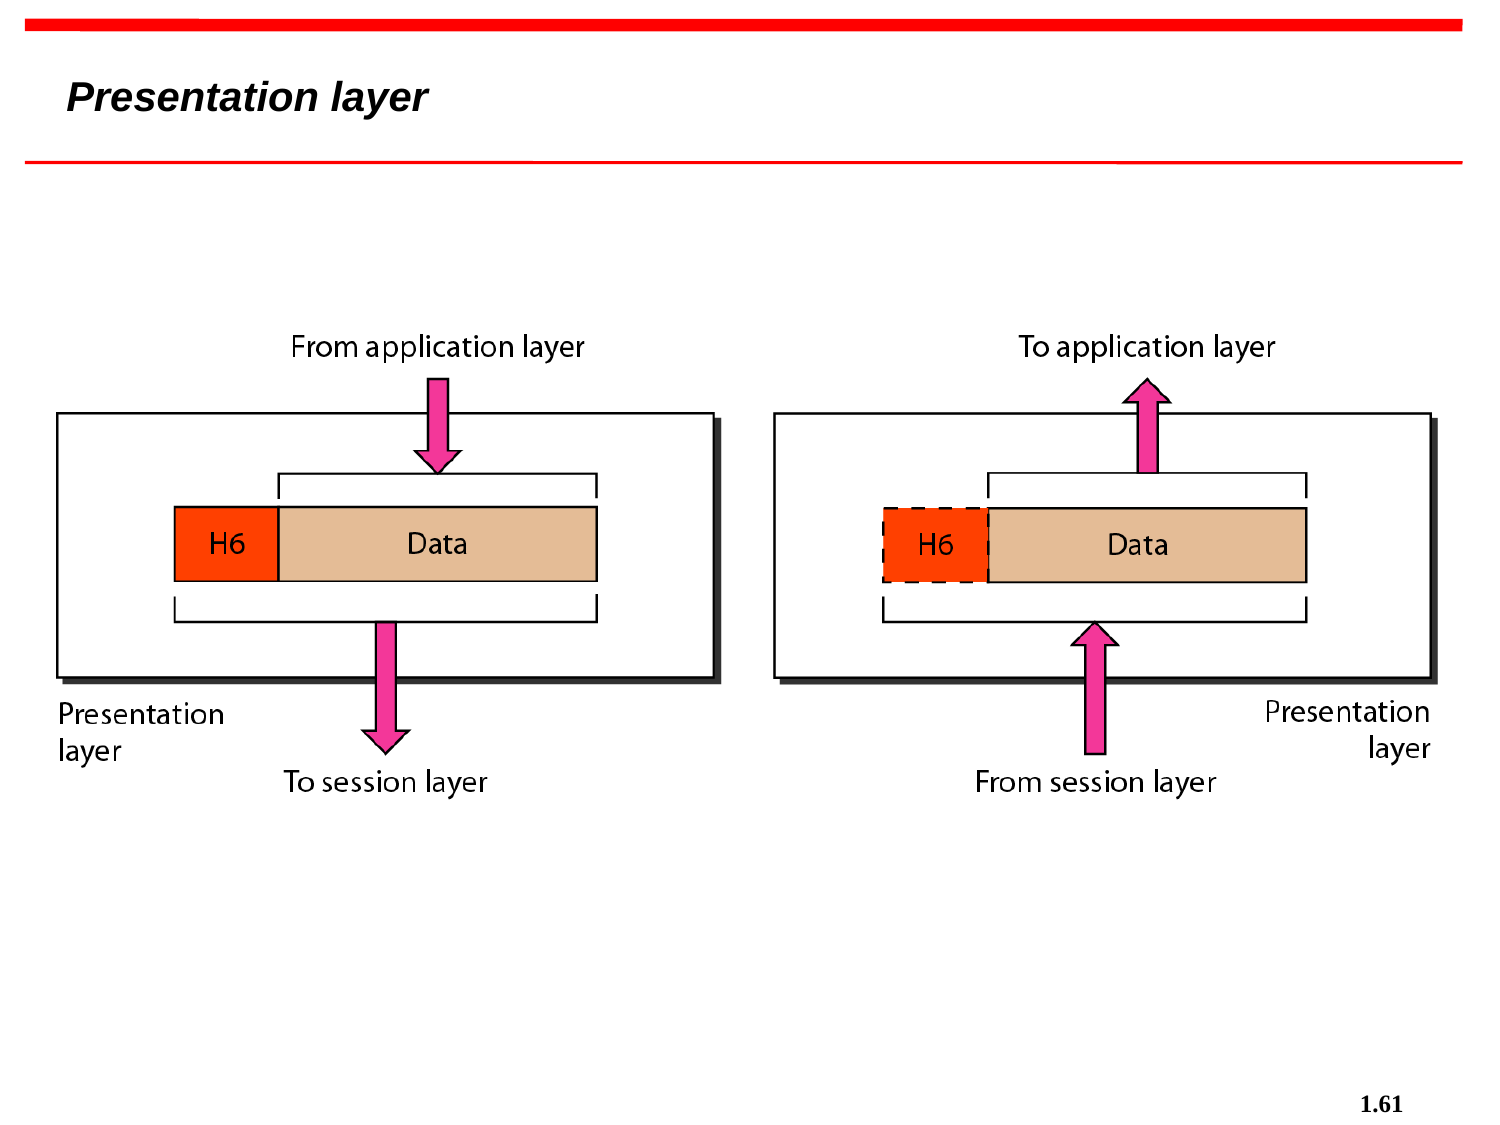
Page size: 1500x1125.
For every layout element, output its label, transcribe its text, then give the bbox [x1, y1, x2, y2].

picture [56, 330, 1438, 801]
text_box Presentation layer [51, 62, 444, 128]
text_box 1.61 [1344, 1049, 1500, 1125]
